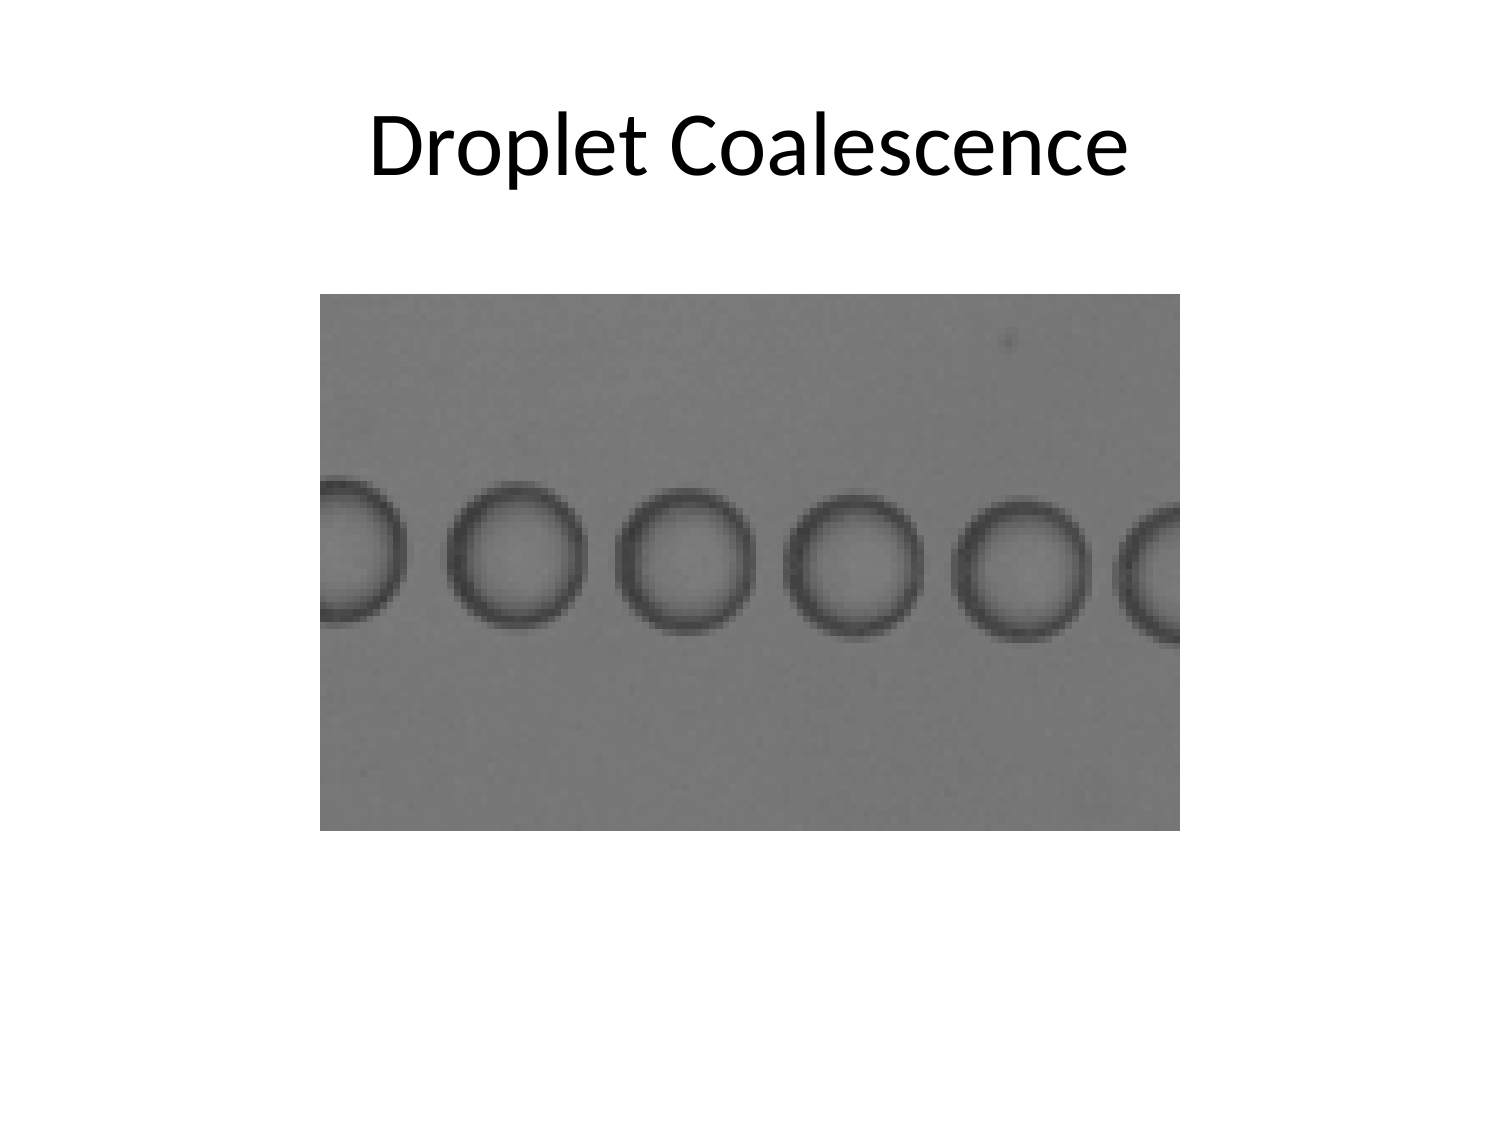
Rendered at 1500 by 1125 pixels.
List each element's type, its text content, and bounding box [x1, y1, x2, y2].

title Droplet Coalescence [74, 44, 1426, 233]
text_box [319, 293, 1181, 832]
